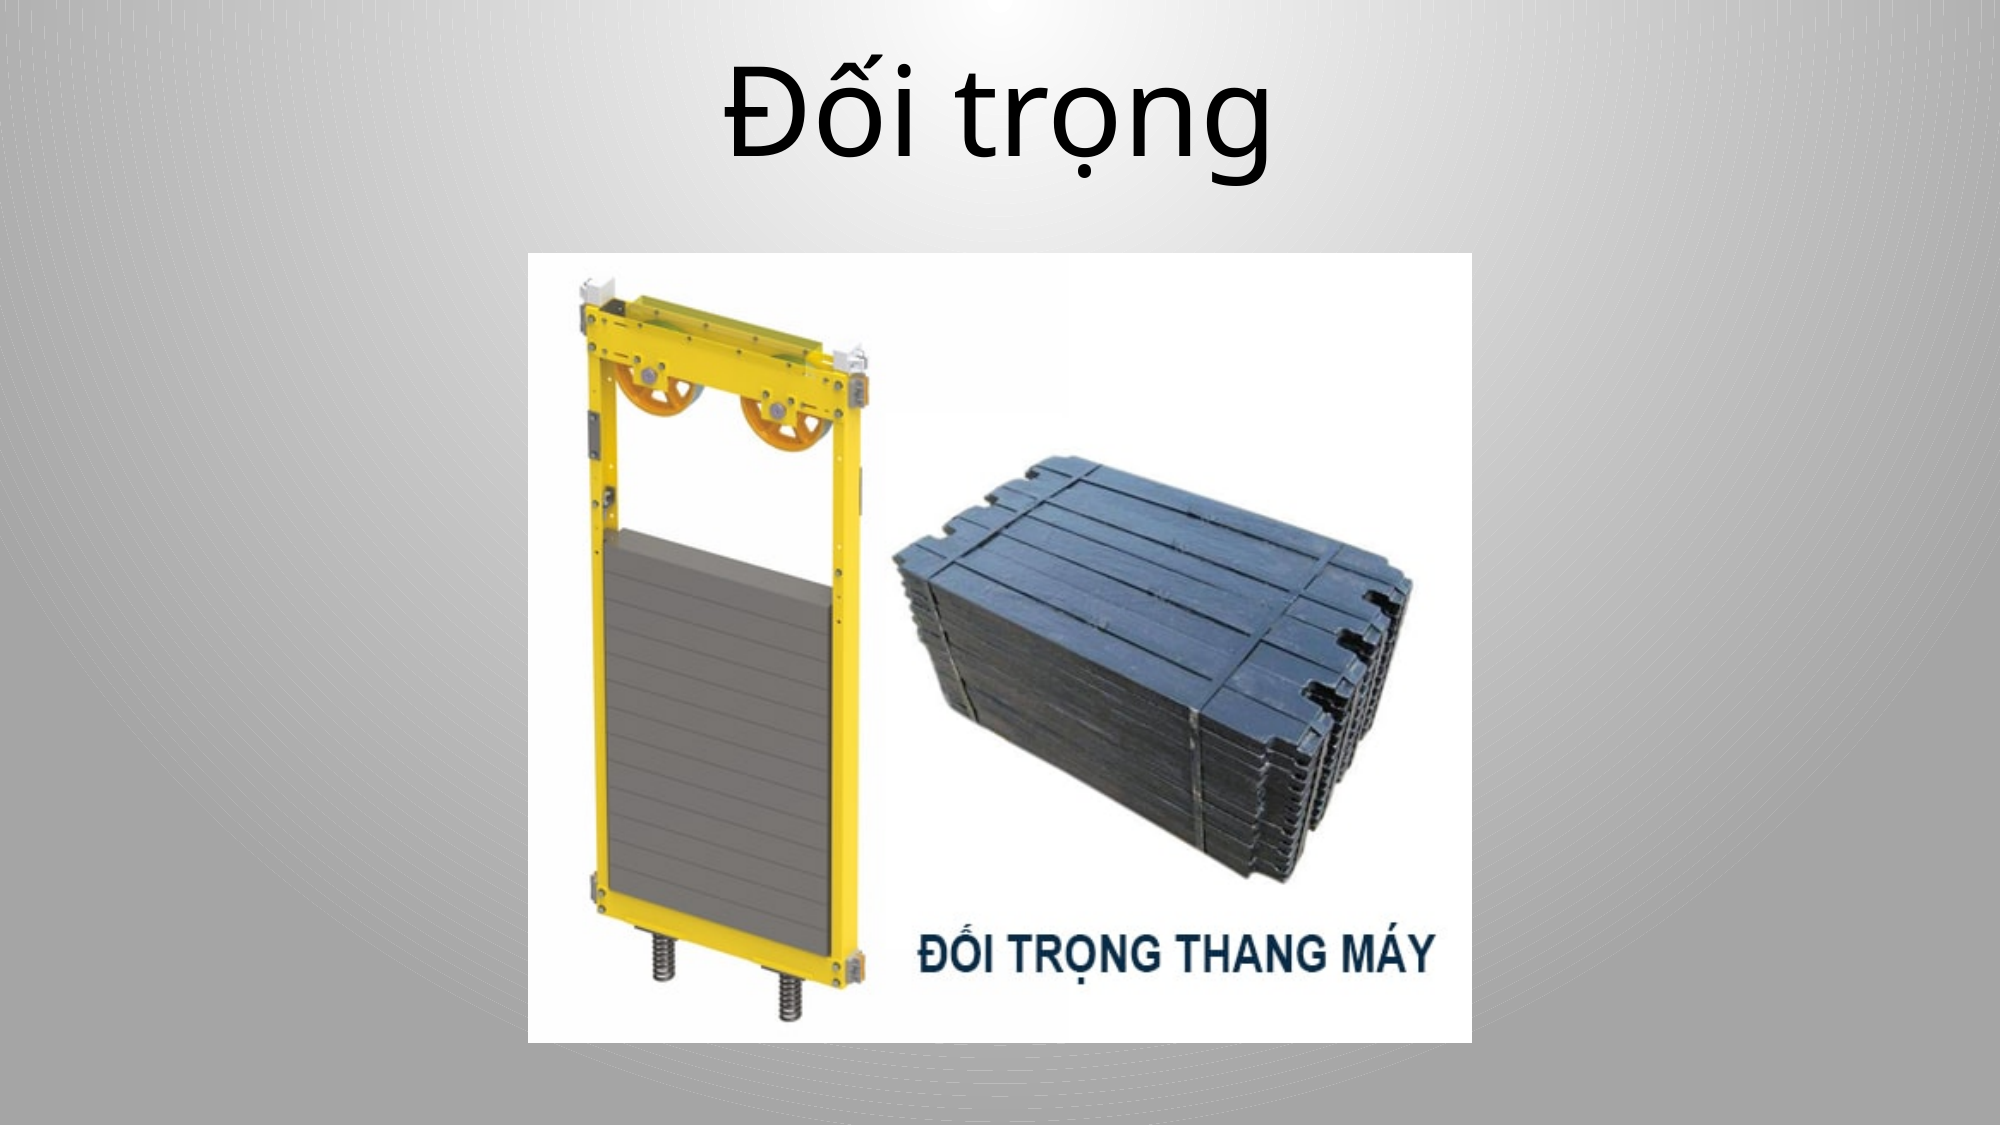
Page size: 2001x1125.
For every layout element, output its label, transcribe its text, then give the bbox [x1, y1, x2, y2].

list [528, 253, 1472, 1043]
title Đối trọng [249, 0, 1750, 342]
